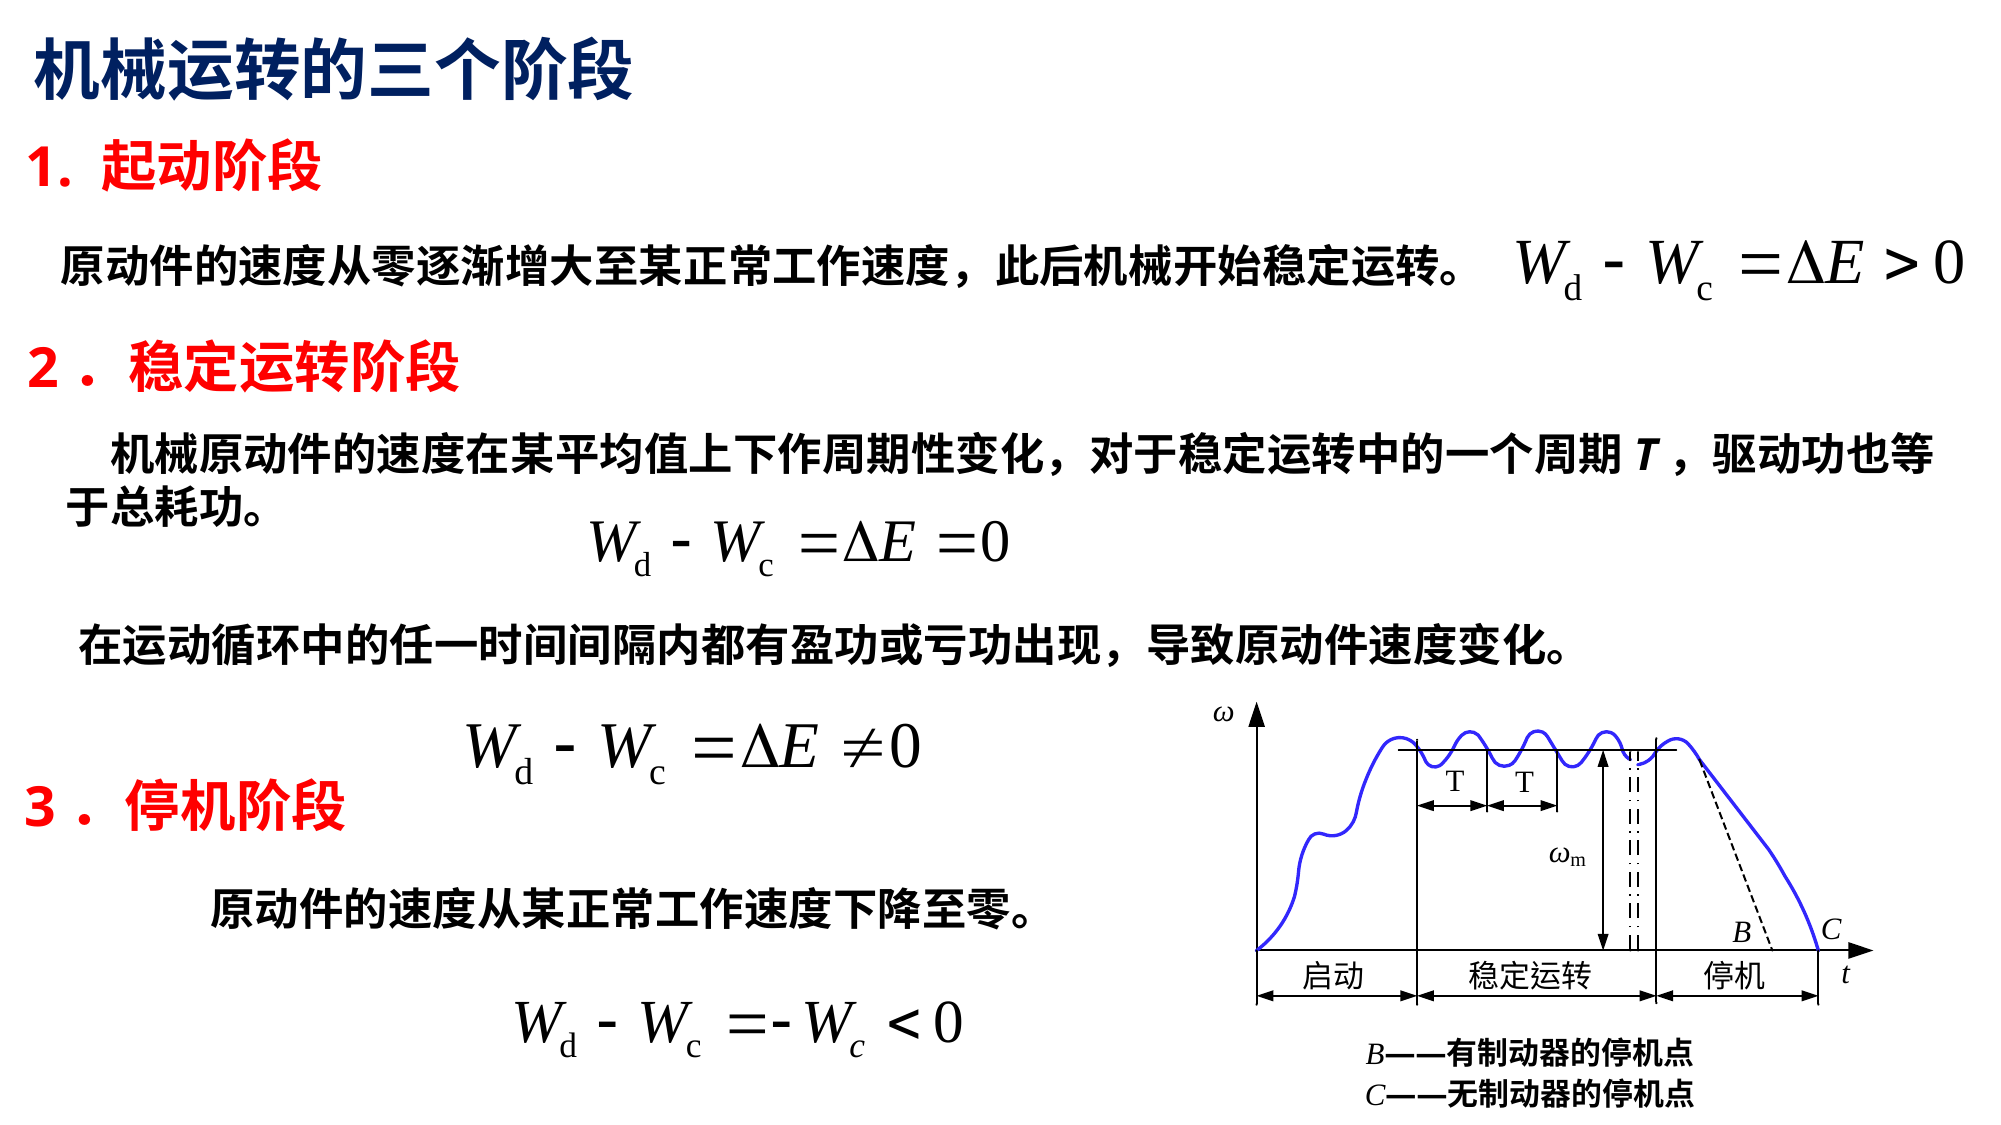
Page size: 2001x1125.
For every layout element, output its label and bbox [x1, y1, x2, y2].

text_box [1507, 216, 1980, 315]
text_box [10, 20, 1586, 205]
text_box [9, 763, 362, 845]
text_box [506, 977, 979, 1072]
text_box [45, 230, 1500, 299]
text_box [19, 609, 2000, 1125]
text_box [12, 324, 476, 406]
text_box [457, 699, 937, 799]
text_box [51, 418, 1980, 590]
